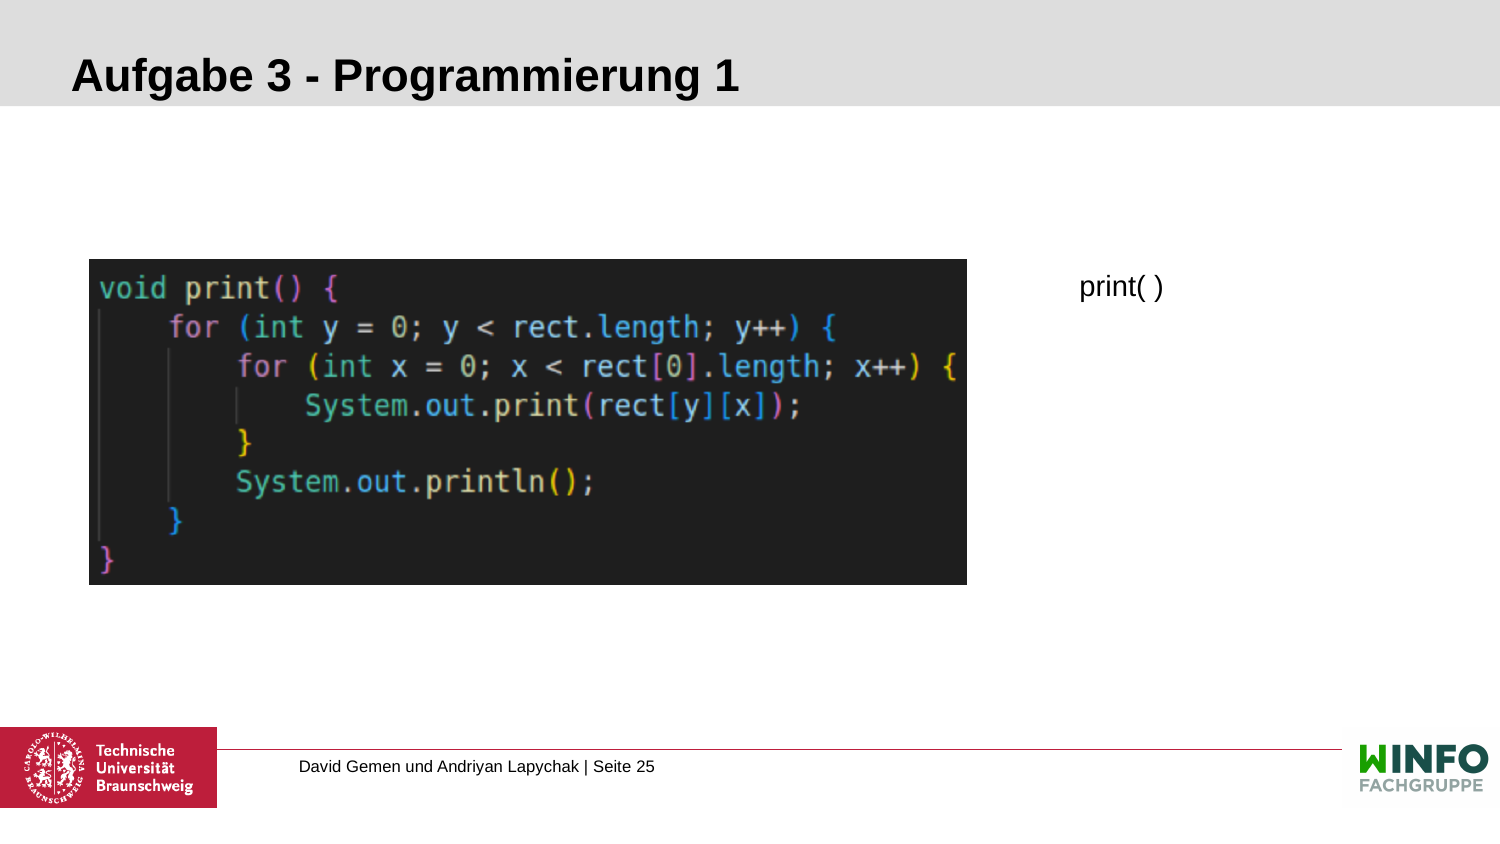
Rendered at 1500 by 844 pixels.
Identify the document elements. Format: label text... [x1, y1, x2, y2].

text_box print( ) [1064, 252, 1302, 318]
picture [1342, 727, 1500, 808]
picture [0, 727, 217, 808]
picture [89, 258, 967, 585]
title Aufgabe 3 - Programmierung 1 [70, 13, 1445, 101]
